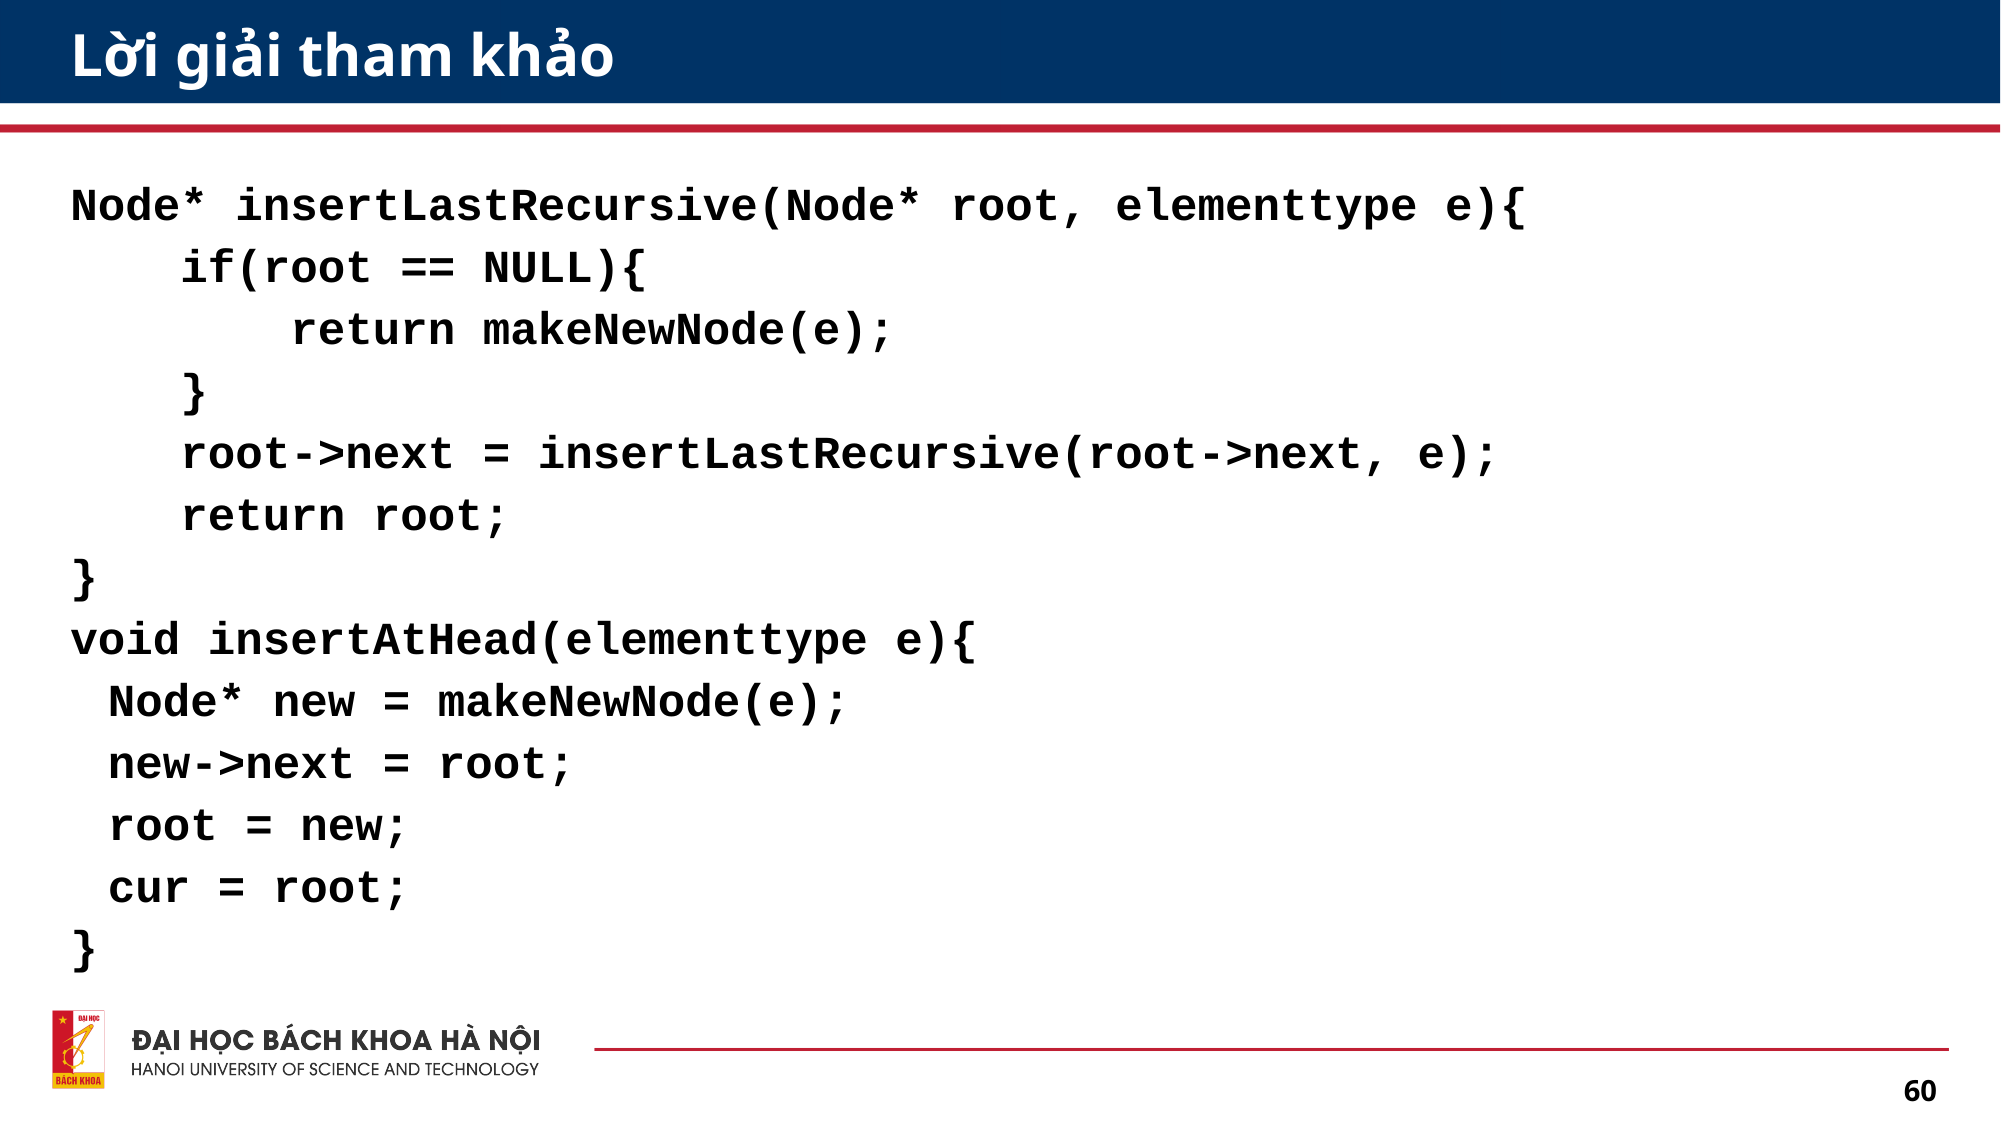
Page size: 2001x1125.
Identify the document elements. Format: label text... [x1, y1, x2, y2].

title Lời giải tham khảo [55, 18, 1945, 90]
slide_number 60 [1502, 1065, 1953, 1125]
picture [0, 0, 2001, 1125]
list Node* insertLastRecursive(Node* root, elementtype e){ if(root == NULL){ return makeNewNode(e); } root->next = insertLastRecursive(root->next, e); return root; } void insertAtHead(elementtype e){ Node* new = makeNewNode(e); new->next = root; root = new; cur = root; } [55, 173, 1945, 979]
